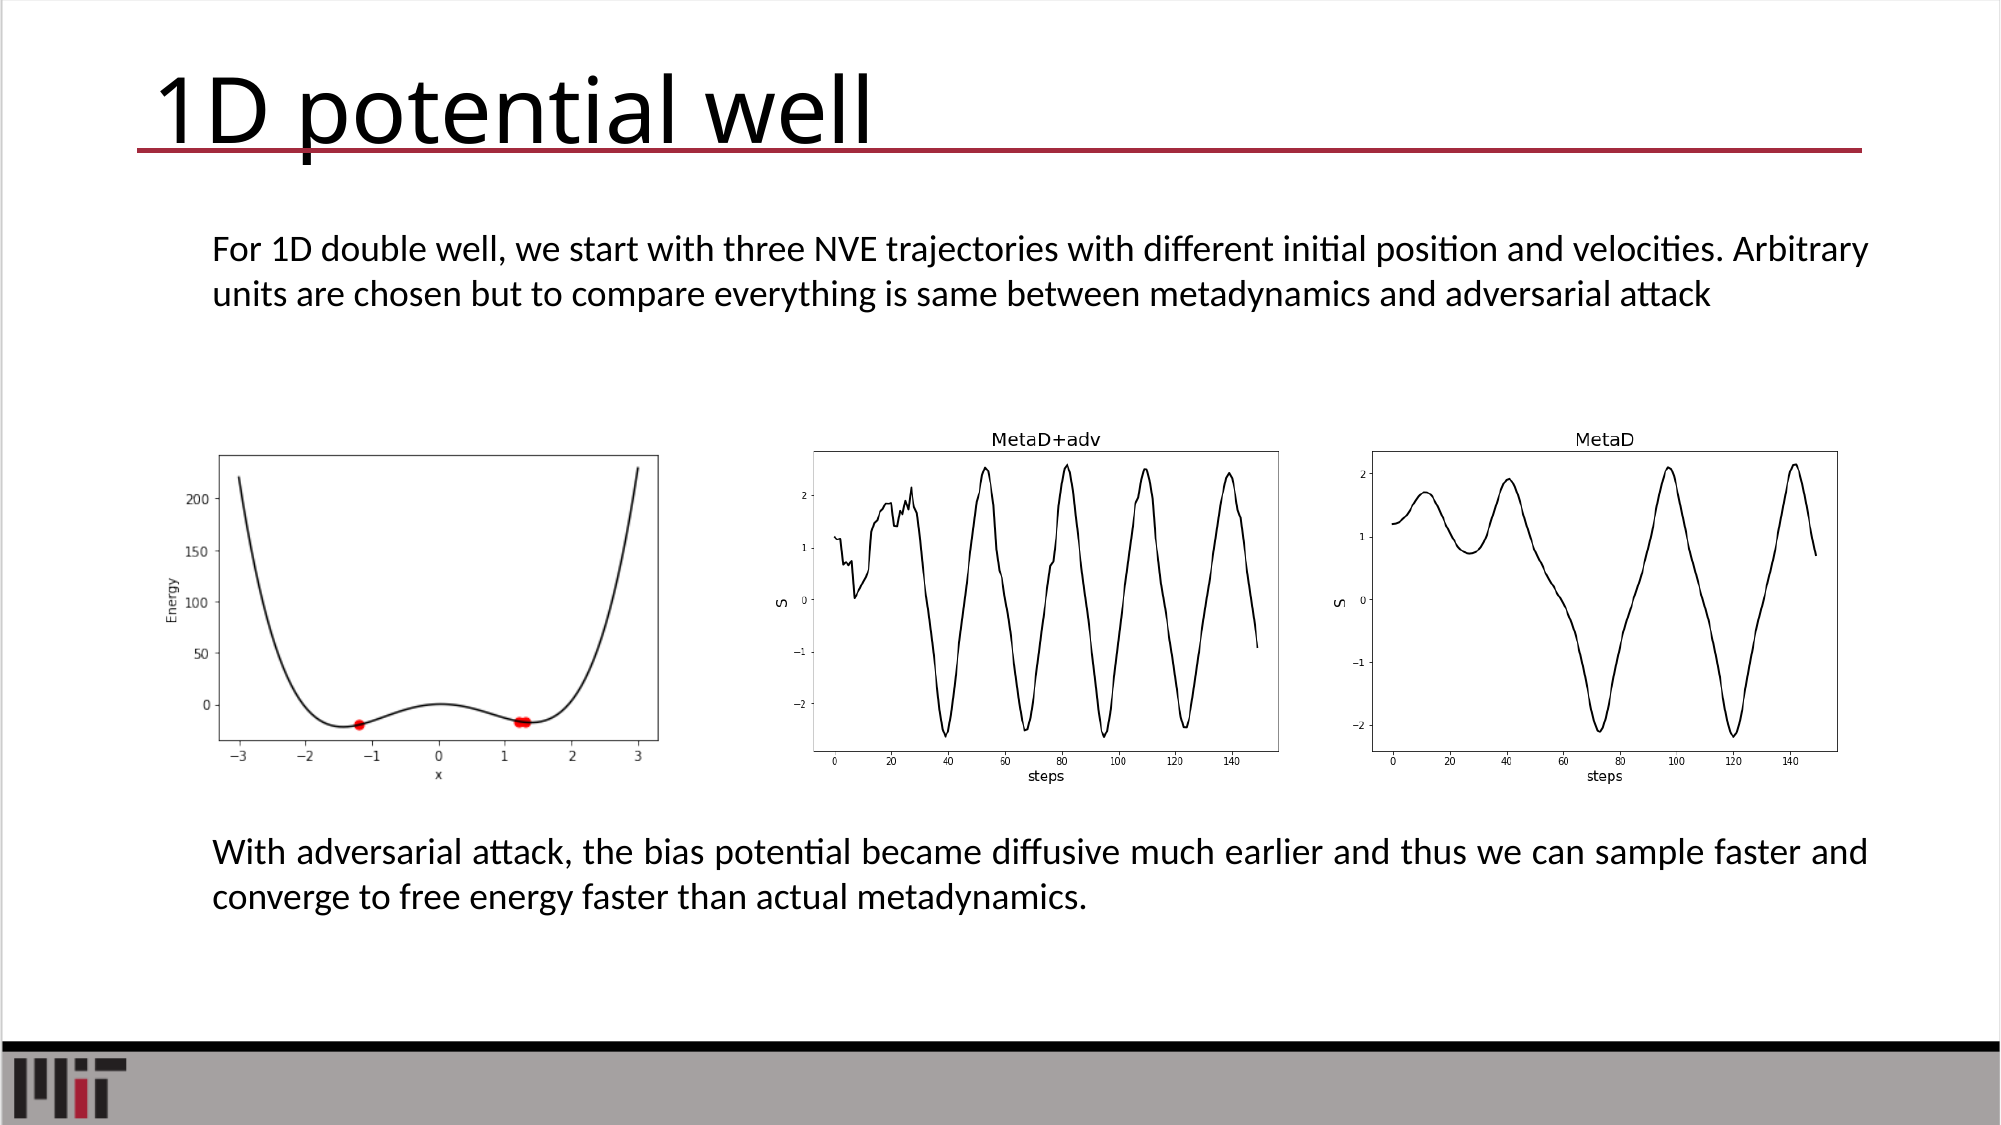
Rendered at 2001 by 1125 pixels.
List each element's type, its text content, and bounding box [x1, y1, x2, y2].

title 1D potential well [137, 59, 1863, 150]
title 1D potential well [137, 151, 1863, 278]
picture [0, 0, 2001, 1125]
text_box With adversarial attack, the bias potential became diffusive much earlier and thus we can sample faster and converge to free energy faster than actual metadynamics. [197, 819, 1886, 925]
text_box For 1D double well, we start with three NVE trajectories with different initial position and velocities. Arbitrary units are chosen but to compare everything is same between metadynamics and adversarial attack [197, 216, 1886, 322]
